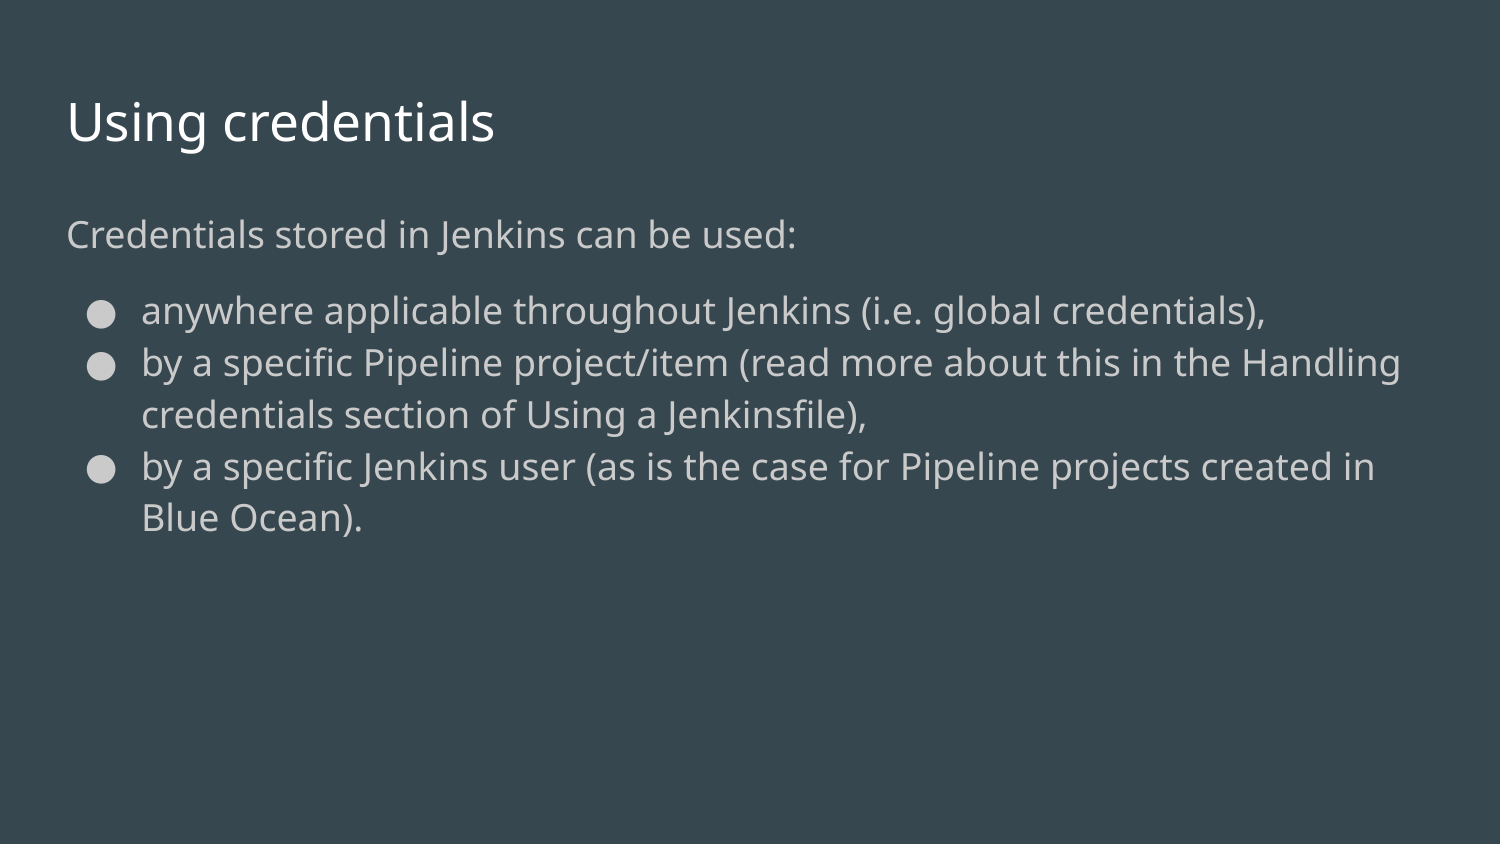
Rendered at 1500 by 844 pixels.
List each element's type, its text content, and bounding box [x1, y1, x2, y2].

title Using credentials [51, 72, 1449, 167]
list Credentials stored in Jenkins can be used: anywhere applicable throughout Jenkins (i.e. global credentials), by a specific Pipeline project/item (read more about this in the Handling credentials section of Using a Jenkinsfile), by a specific Jenkins user (as is the case for Pipeline projects created in Blue Ocean). [51, 189, 1449, 750]
